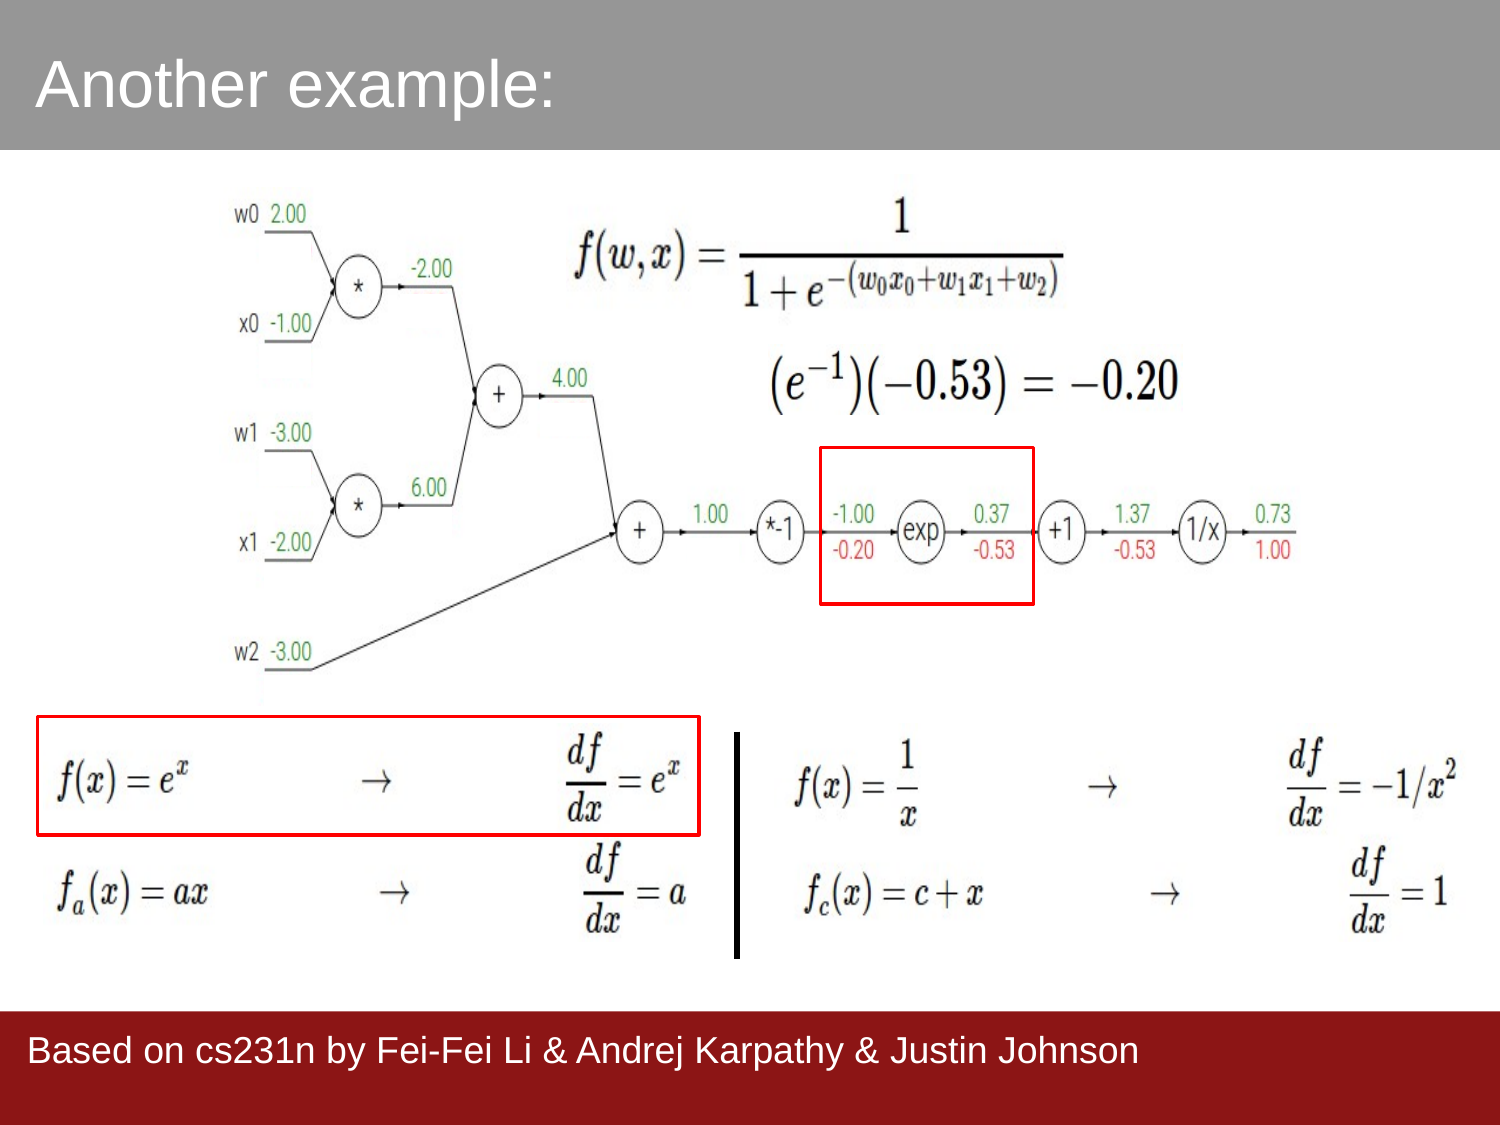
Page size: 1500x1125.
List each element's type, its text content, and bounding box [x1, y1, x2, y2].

text_box [37, 716, 699, 836]
picture [774, 723, 1474, 942]
picture [43, 723, 700, 942]
picture [219, 174, 1301, 707]
text_box Another example: [20, 25, 714, 112]
